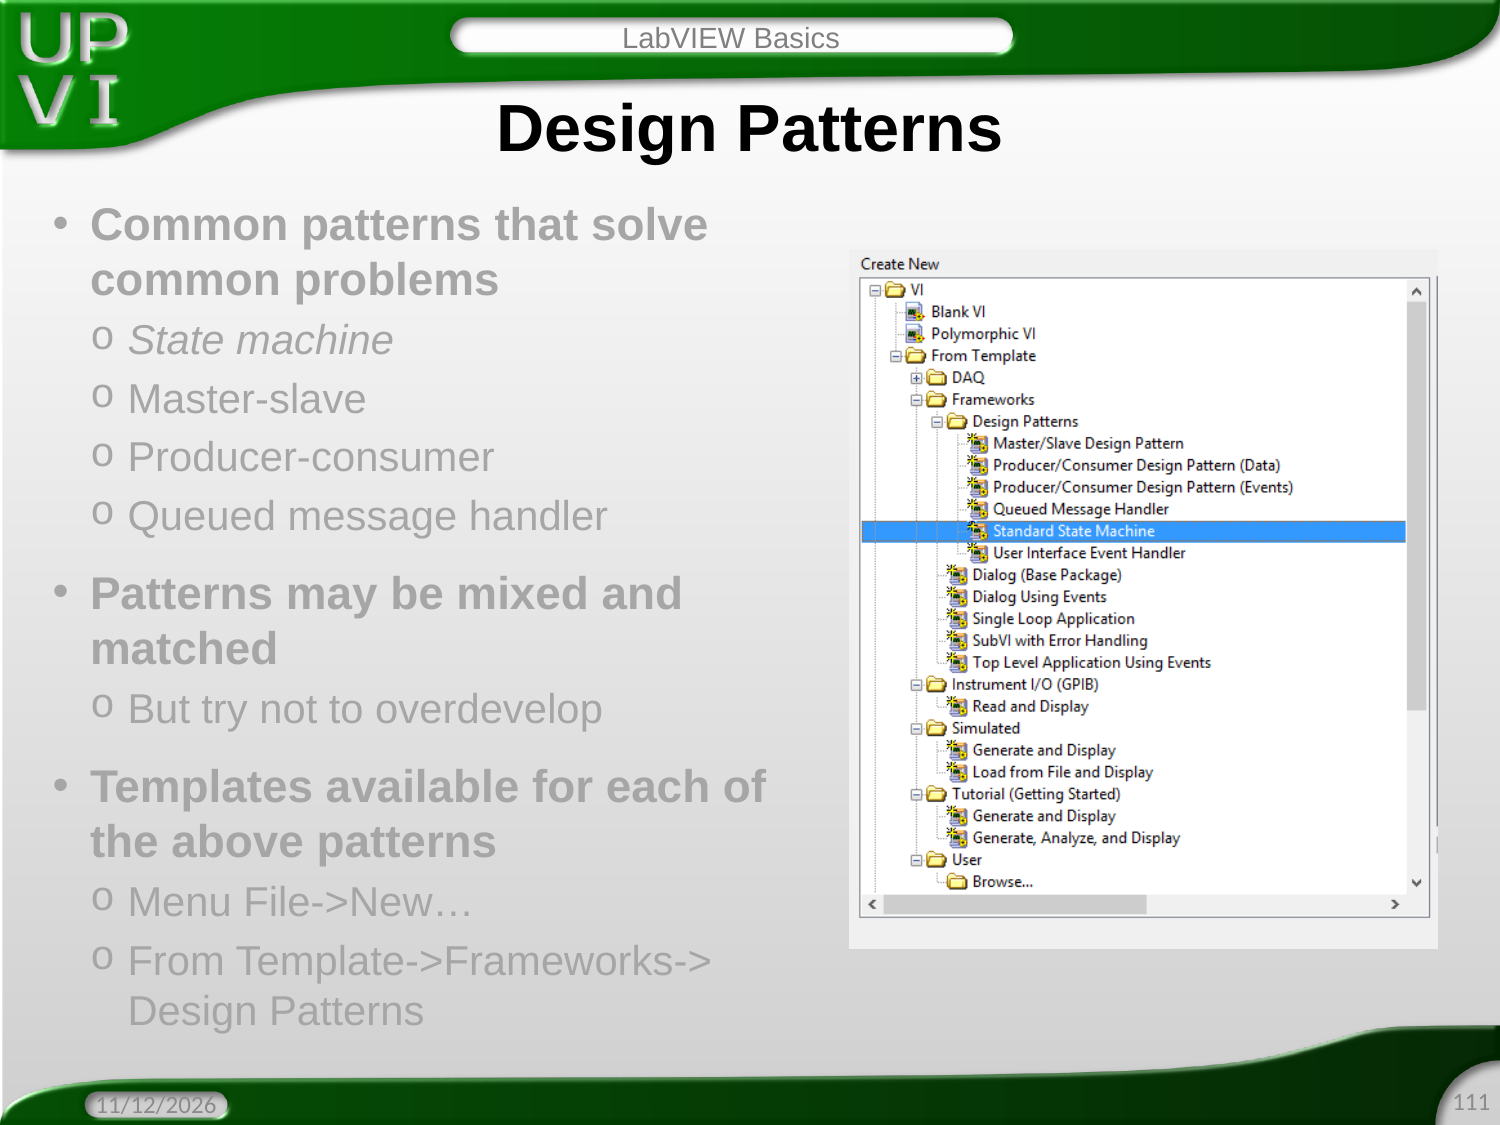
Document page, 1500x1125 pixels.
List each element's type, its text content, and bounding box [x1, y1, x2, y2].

title Design Patterns [75, 75, 1425, 175]
list Common patterns that solve common problems State machine Master-slave Producer-consumer Queued message handler Patterns may be mixed and matched But try not to overdevelop Templates available for each of the above patterns Menu File->New… From Template->Frameworks-> Design Patterns [37, 187, 863, 1063]
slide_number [75, 1073, 238, 1125]
footer LabVIEW Basics [450, 6, 1013, 67]
picture [0, 0, 1500, 1125]
slide_number 111 [1155, 1069, 1500, 1125]
